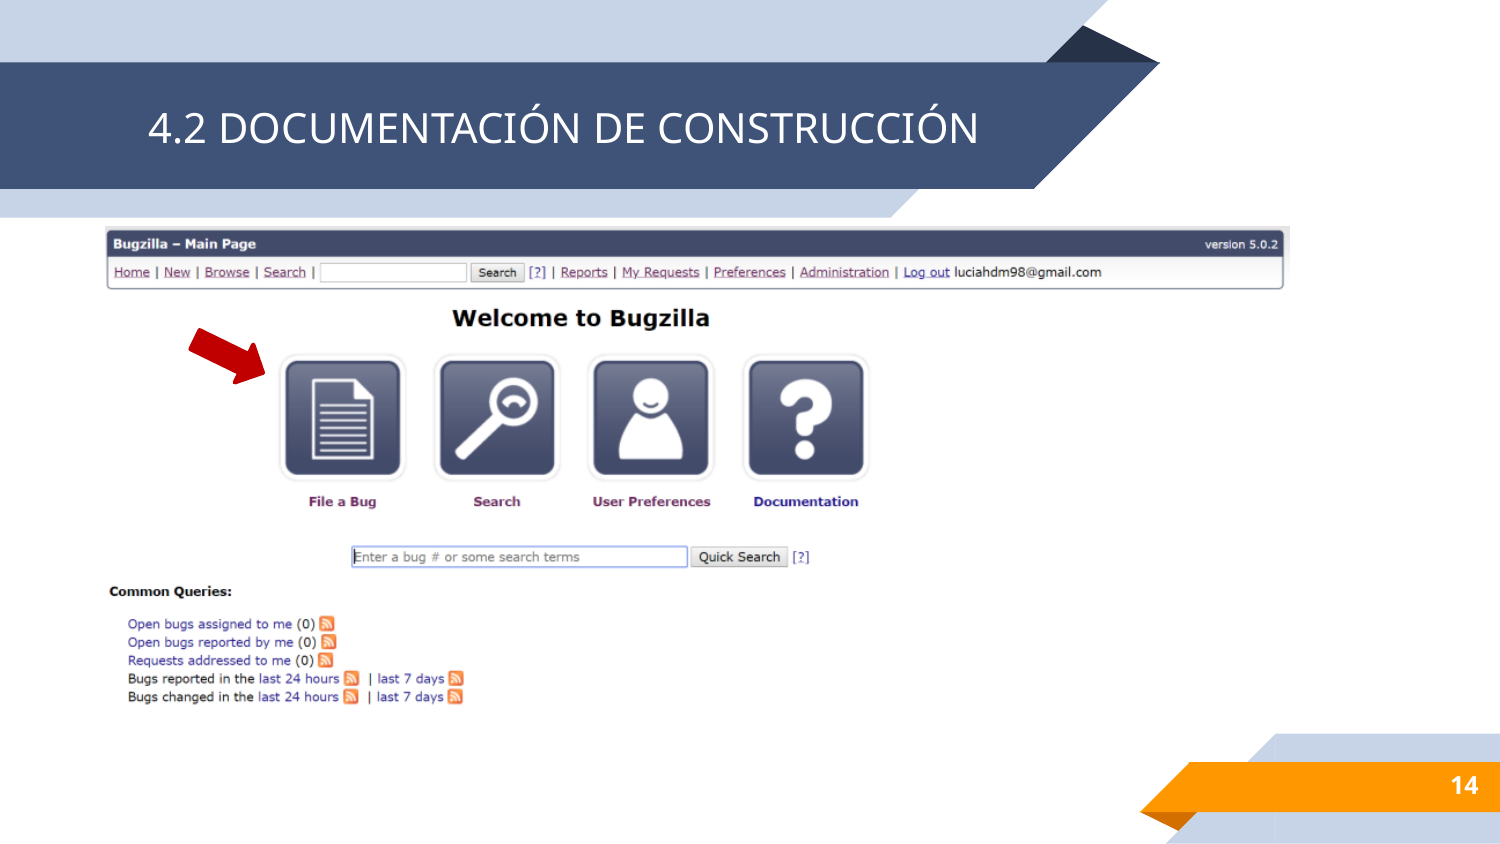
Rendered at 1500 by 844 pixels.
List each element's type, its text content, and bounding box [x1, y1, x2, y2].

picture [104, 226, 1291, 732]
slide_number 14 [1249, 760, 1494, 813]
title 4.2 DOCUMENTACIÓN DE CONSTRUCCIÓN [133, 64, 997, 190]
